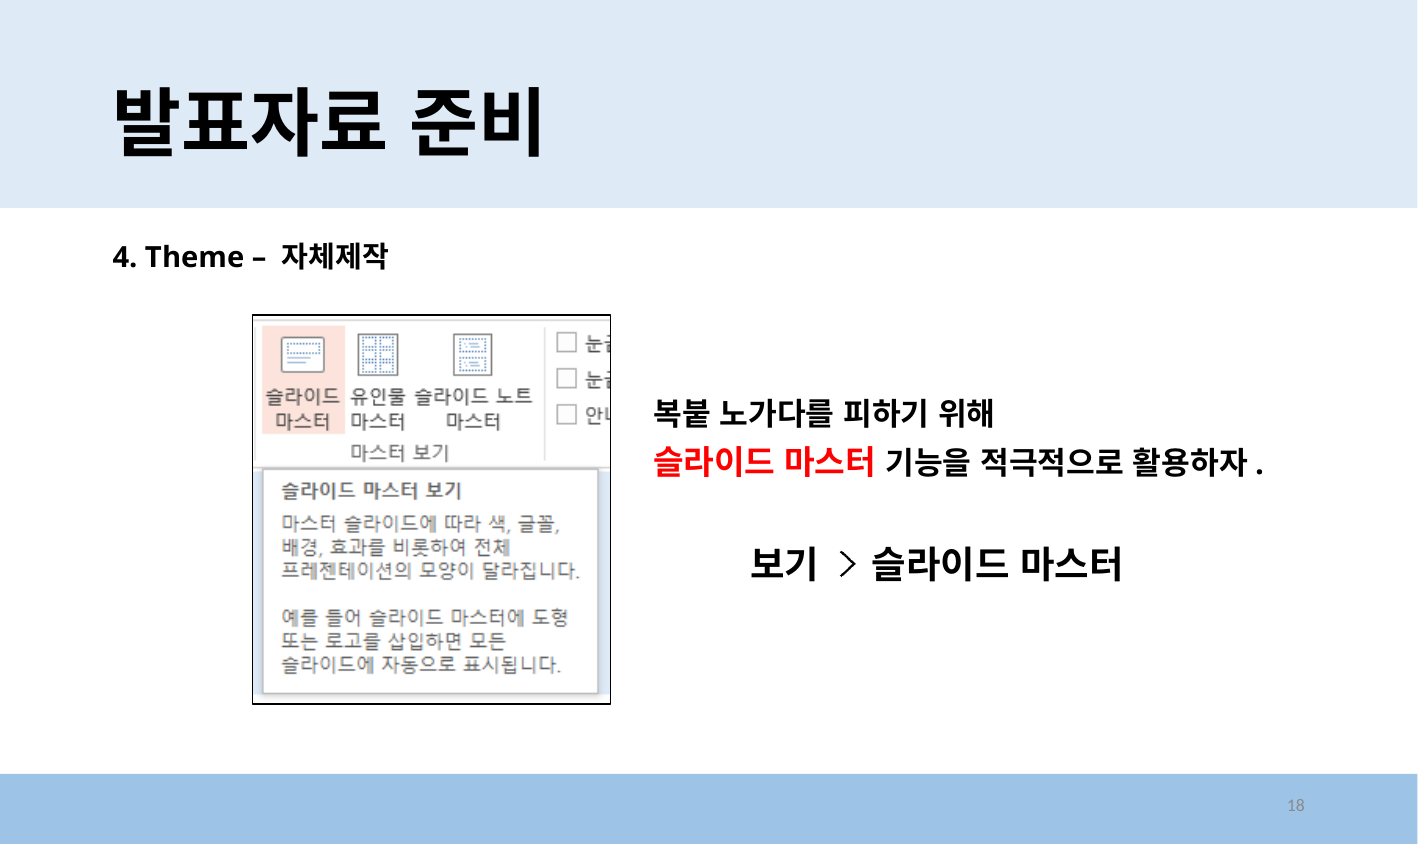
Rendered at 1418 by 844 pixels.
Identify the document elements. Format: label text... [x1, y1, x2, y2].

text_box 4. Theme – 자체제작 [97, 234, 504, 290]
slide_number 18 [1001, 782, 1320, 827]
text_box 복붙 노가다를 피하기 위해 슬라이드 마스터 기능을 적극적으로 활용하자. [638, 390, 1320, 495]
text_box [735, 538, 1145, 590]
title 발표자료 준비 [97, 44, 1320, 208]
picture [253, 315, 610, 704]
